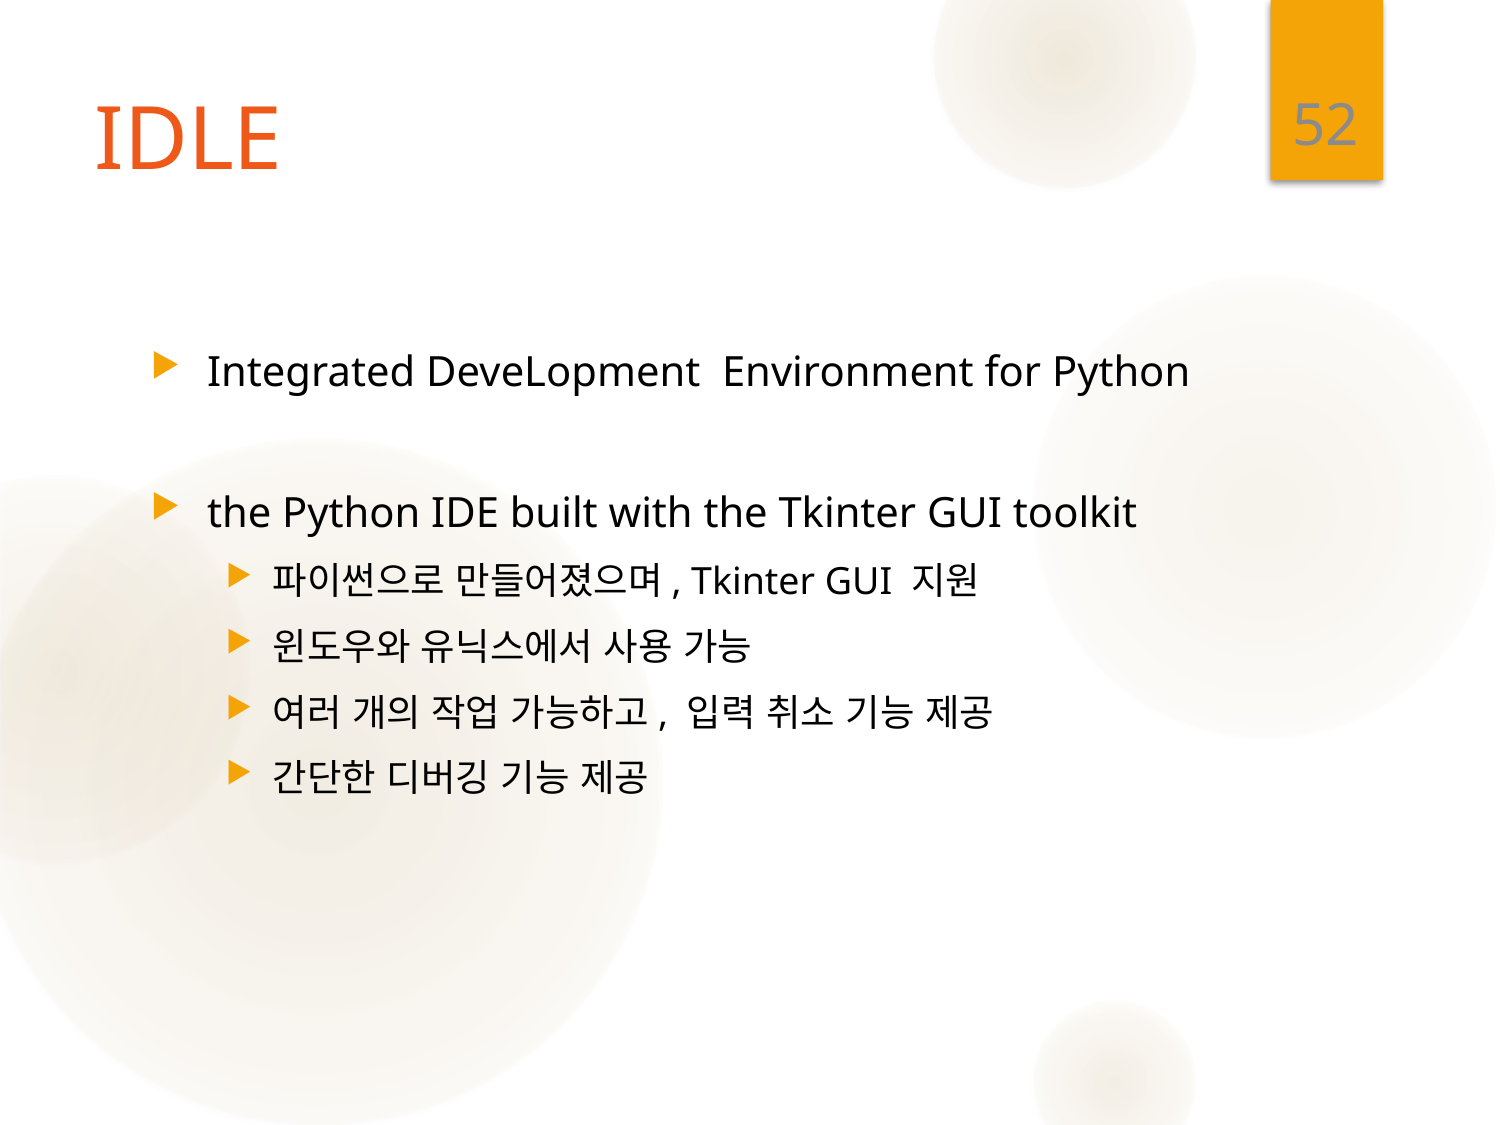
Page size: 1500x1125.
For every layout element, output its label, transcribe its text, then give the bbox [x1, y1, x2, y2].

title IDLE [79, 74, 1237, 304]
list Integrated DeveLopment Environment for Python the Python IDE built with the Tkinter GUI toolkit 파이썬으로 만들어졌으며, Tkinter GUI 지원 윈도우와 유닉스에서 사용 가능 여러 개의 작업 가능하고, 입력 취소 기능 제공 간단한 디버깅 기능 제공 [135, 336, 1237, 1025]
slide_number 52 [1273, 48, 1378, 175]
